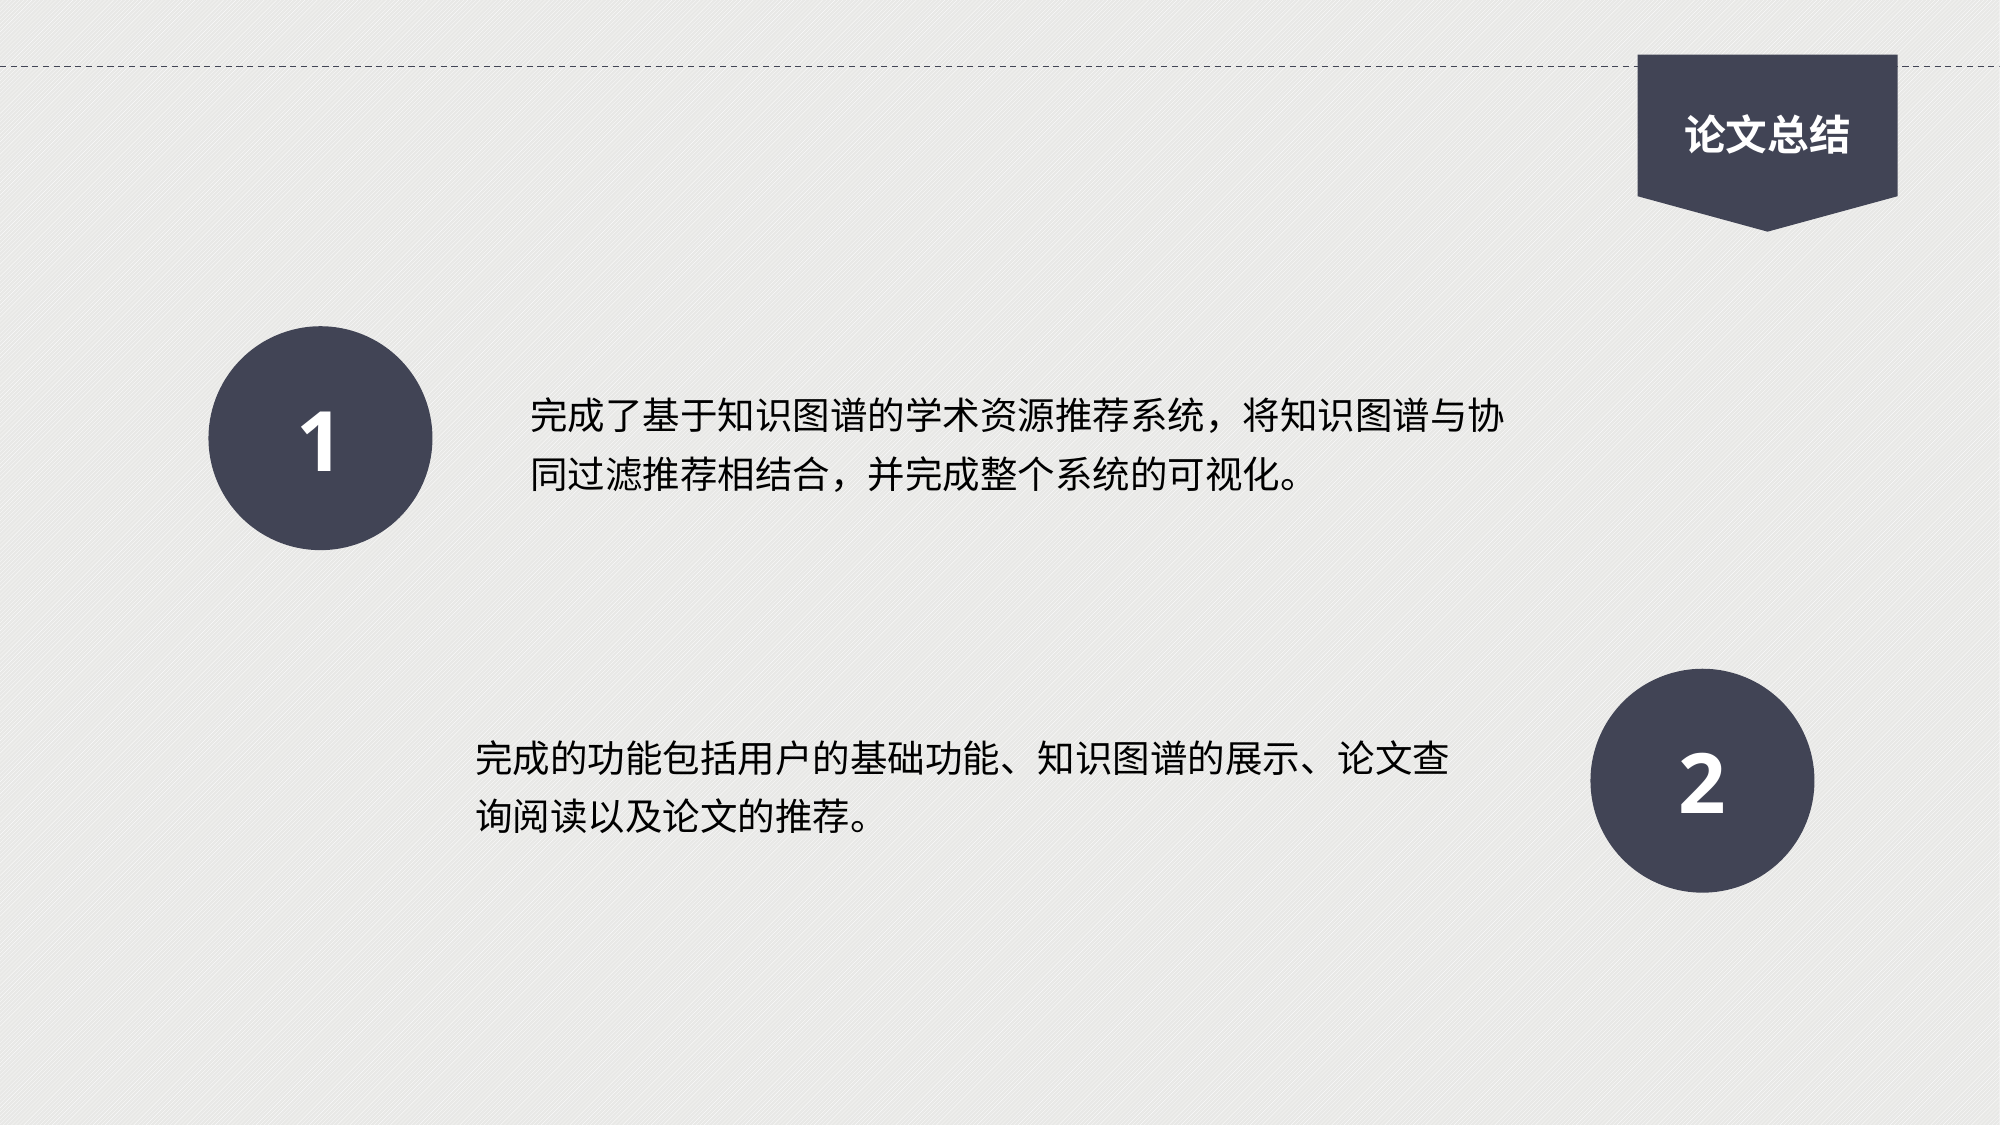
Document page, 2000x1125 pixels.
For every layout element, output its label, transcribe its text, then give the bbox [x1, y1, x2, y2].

text_box 完成的功能包括用户的基础功能、知识图谱的展示、论文查询阅读以及论文的推荐。 [460, 714, 1495, 846]
text_box 论文总结 [1669, 101, 1866, 167]
text_box [1635, 78, 1900, 234]
text_box 1 [208, 326, 433, 551]
text_box [1635, 52, 1900, 65]
text_box 2 [1590, 668, 1815, 893]
text_box 完成了基于知识图谱的学术资源推荐系统，将知识图谱与协同过滤推荐相结合，并完成整个系统的可视化。 [515, 371, 1550, 504]
